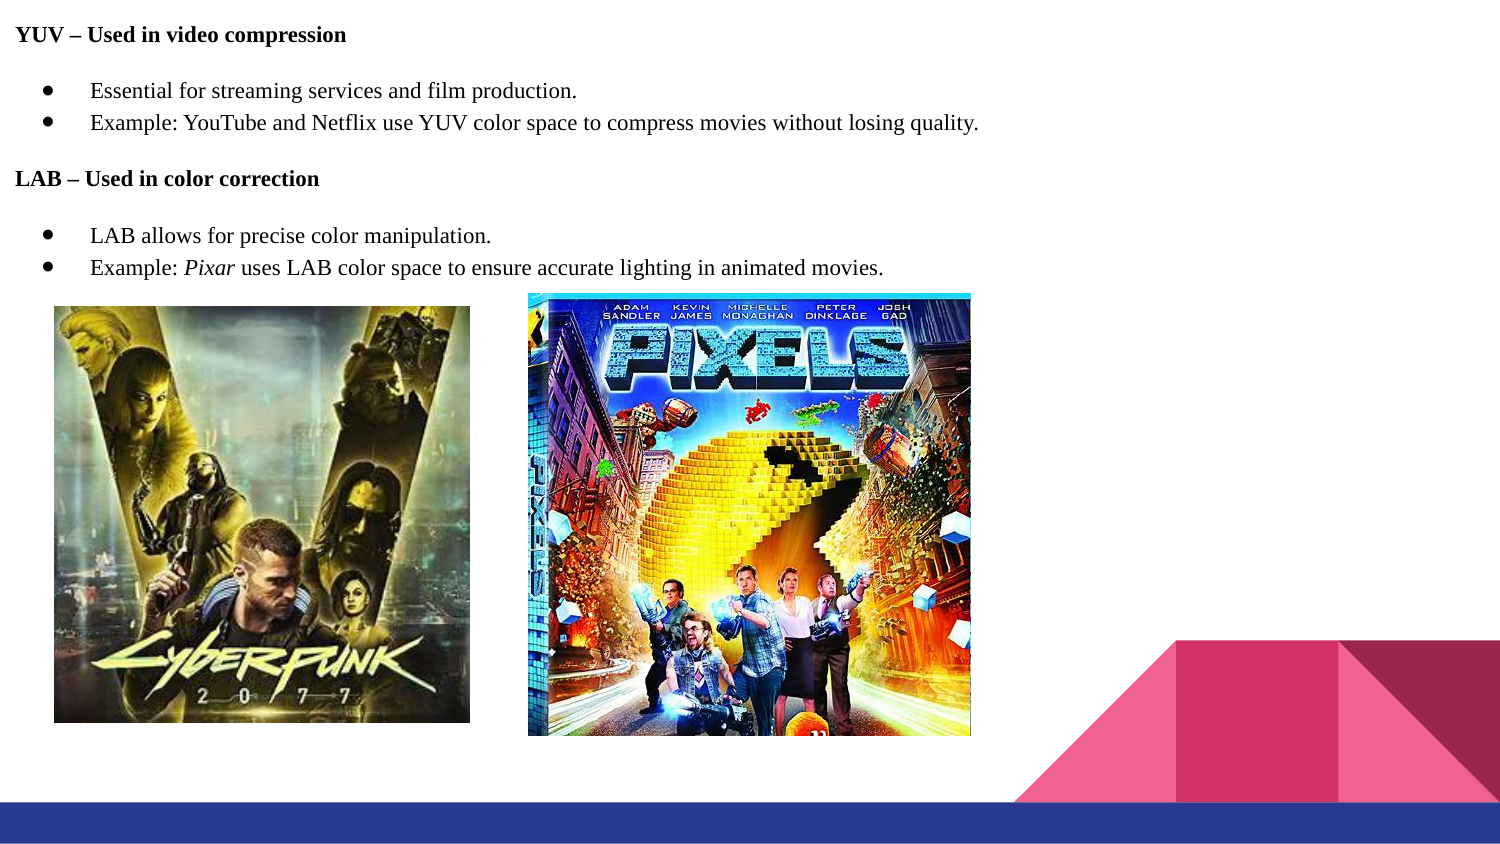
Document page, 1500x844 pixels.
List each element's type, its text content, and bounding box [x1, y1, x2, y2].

list YUV – Used in video compression Essential for streaming services and film production. Example: YouTube and Netflix use YUV color space to compress movies without losing quality. LAB – Used in color correction LAB allows for precise color manipulation. Example: Pixar uses LAB color space to ensure accurate lighting in animated movies. [0, 0, 1500, 754]
picture [528, 293, 972, 736]
picture [53, 306, 471, 723]
